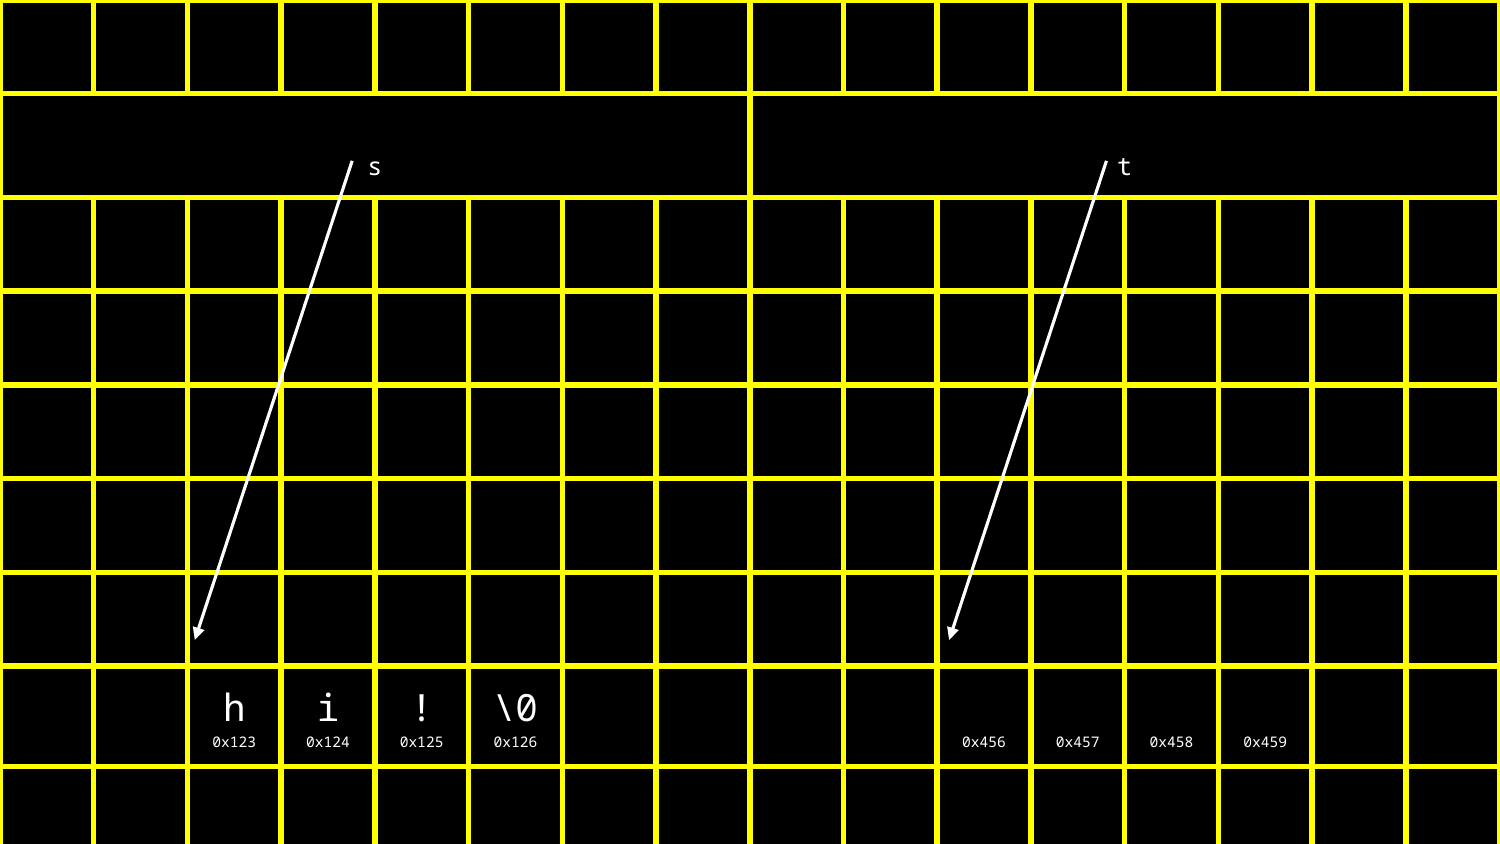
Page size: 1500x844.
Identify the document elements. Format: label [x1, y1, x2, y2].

table_cell [284, 575, 372, 663]
table_cell [1315, 669, 1403, 764]
table_cell [1221, 575, 1309, 663]
table_cell [846, 294, 934, 382]
table_cell [1221, 481, 1309, 570]
table_cell [471, 294, 560, 382]
table_cell [940, 769, 1028, 844]
table_header [3, 3, 91, 91]
table_cell [190, 669, 278, 764]
table_cell [471, 388, 560, 476]
table_cell [659, 294, 747, 382]
table_cell [1221, 388, 1309, 476]
table_cell [565, 481, 653, 570]
table_header [1034, 3, 1122, 91]
table_cell [284, 769, 372, 844]
table_cell [659, 669, 747, 764]
table_cell [471, 769, 560, 844]
table_cell [846, 769, 934, 844]
table_cell [846, 669, 934, 764]
table_cell [1127, 481, 1216, 570]
table_cell [659, 481, 747, 570]
table_header [190, 3, 278, 91]
table_header [471, 3, 560, 91]
table_cell [659, 769, 747, 844]
table_cell [1107, 388, 1122, 476]
table_cell [846, 388, 934, 476]
table_cell [378, 388, 466, 476]
table_cell [1315, 200, 1403, 288]
table_cell [471, 669, 560, 764]
table_cell [1221, 669, 1309, 764]
table_cell [190, 575, 278, 663]
table_header [659, 3, 747, 91]
table_cell [1034, 669, 1122, 764]
table_cell [565, 294, 653, 382]
table_cell [1315, 575, 1403, 663]
table_header [940, 3, 1028, 91]
table_cell [1107, 294, 1122, 382]
table_cell [659, 388, 747, 476]
table_cell [753, 200, 841, 288]
table_cell [96, 294, 185, 382]
table_cell [1315, 481, 1403, 570]
table_cell [1315, 769, 1403, 844]
table_cell [1409, 481, 1497, 570]
table_cell [1221, 294, 1309, 382]
table_cell [565, 200, 653, 288]
text_box [194, 160, 353, 641]
table_cell [565, 388, 653, 476]
table_cell [1034, 575, 1122, 663]
table_cell [1409, 769, 1497, 844]
table_header [1221, 3, 1309, 91]
table_header [846, 3, 934, 91]
table_cell [1409, 294, 1497, 382]
table_cell [3, 388, 91, 476]
table_cell [96, 769, 185, 844]
table_cell [940, 669, 1028, 764]
table_cell [1315, 388, 1403, 476]
table_cell [940, 388, 948, 476]
table_cell [190, 200, 194, 288]
table_cell [1107, 200, 1122, 288]
table_cell [846, 481, 934, 570]
table_cell [940, 481, 948, 570]
table_cell [3, 200, 91, 288]
table_cell [353, 388, 372, 476]
table_cell [190, 481, 194, 570]
table_cell [1127, 669, 1216, 764]
table_cell [471, 575, 560, 663]
table_cell [940, 200, 948, 288]
table_header [96, 3, 185, 91]
table_cell [1127, 200, 1216, 288]
table_cell [1409, 388, 1497, 476]
table_cell [1221, 200, 1309, 288]
table_cell [96, 481, 185, 570]
table_cell [96, 575, 185, 663]
table_cell [96, 669, 185, 764]
table_cell [378, 769, 466, 844]
table_cell [190, 294, 194, 382]
table_cell [378, 669, 466, 764]
table_cell [3, 669, 91, 764]
text_box [948, 160, 1107, 641]
table_header [378, 3, 466, 91]
table_cell [846, 200, 934, 288]
table_cell [3, 575, 91, 663]
table_cell [753, 481, 841, 570]
table_cell [471, 481, 560, 570]
table_cell [1127, 769, 1216, 844]
table_cell [1409, 669, 1497, 764]
table_cell [378, 294, 466, 382]
table_cell [753, 669, 841, 764]
table_cell [190, 388, 194, 476]
table_cell [753, 388, 841, 476]
table_cell [940, 575, 1028, 663]
table_cell [96, 200, 185, 288]
table_cell [753, 96, 1497, 195]
table_cell [940, 294, 948, 382]
table_header [565, 3, 653, 91]
table_cell [659, 575, 747, 663]
table_cell [1127, 575, 1216, 663]
table_cell [1409, 575, 1497, 663]
table_cell [3, 769, 91, 844]
table_cell [753, 294, 841, 382]
table_cell [565, 669, 653, 764]
table_cell [96, 388, 185, 476]
table_cell [353, 481, 372, 570]
table_cell [1127, 388, 1216, 476]
table_cell [3, 96, 747, 195]
table_cell [1127, 294, 1216, 382]
table_cell [753, 575, 841, 663]
table_cell [190, 769, 278, 844]
table_cell [353, 294, 372, 382]
table_header [1127, 3, 1216, 91]
table_cell [1409, 200, 1497, 288]
table_cell [1221, 769, 1309, 844]
table_cell [471, 200, 560, 288]
table_cell [378, 575, 466, 663]
table_cell [565, 769, 653, 844]
table_cell [565, 575, 653, 663]
table_cell [1107, 481, 1122, 570]
table_header [1315, 3, 1403, 91]
table_cell [353, 200, 372, 288]
table_cell [3, 294, 91, 382]
table_cell [659, 200, 747, 288]
table_cell [1034, 769, 1122, 844]
table_header [1409, 3, 1497, 91]
table_cell [1315, 294, 1403, 382]
table_cell [378, 200, 466, 288]
table_header [284, 3, 372, 91]
table_cell [284, 669, 372, 764]
table_cell [3, 481, 91, 570]
table_cell [846, 575, 934, 663]
table_cell [753, 769, 841, 844]
table_header [753, 3, 841, 91]
table_cell [378, 481, 466, 570]
